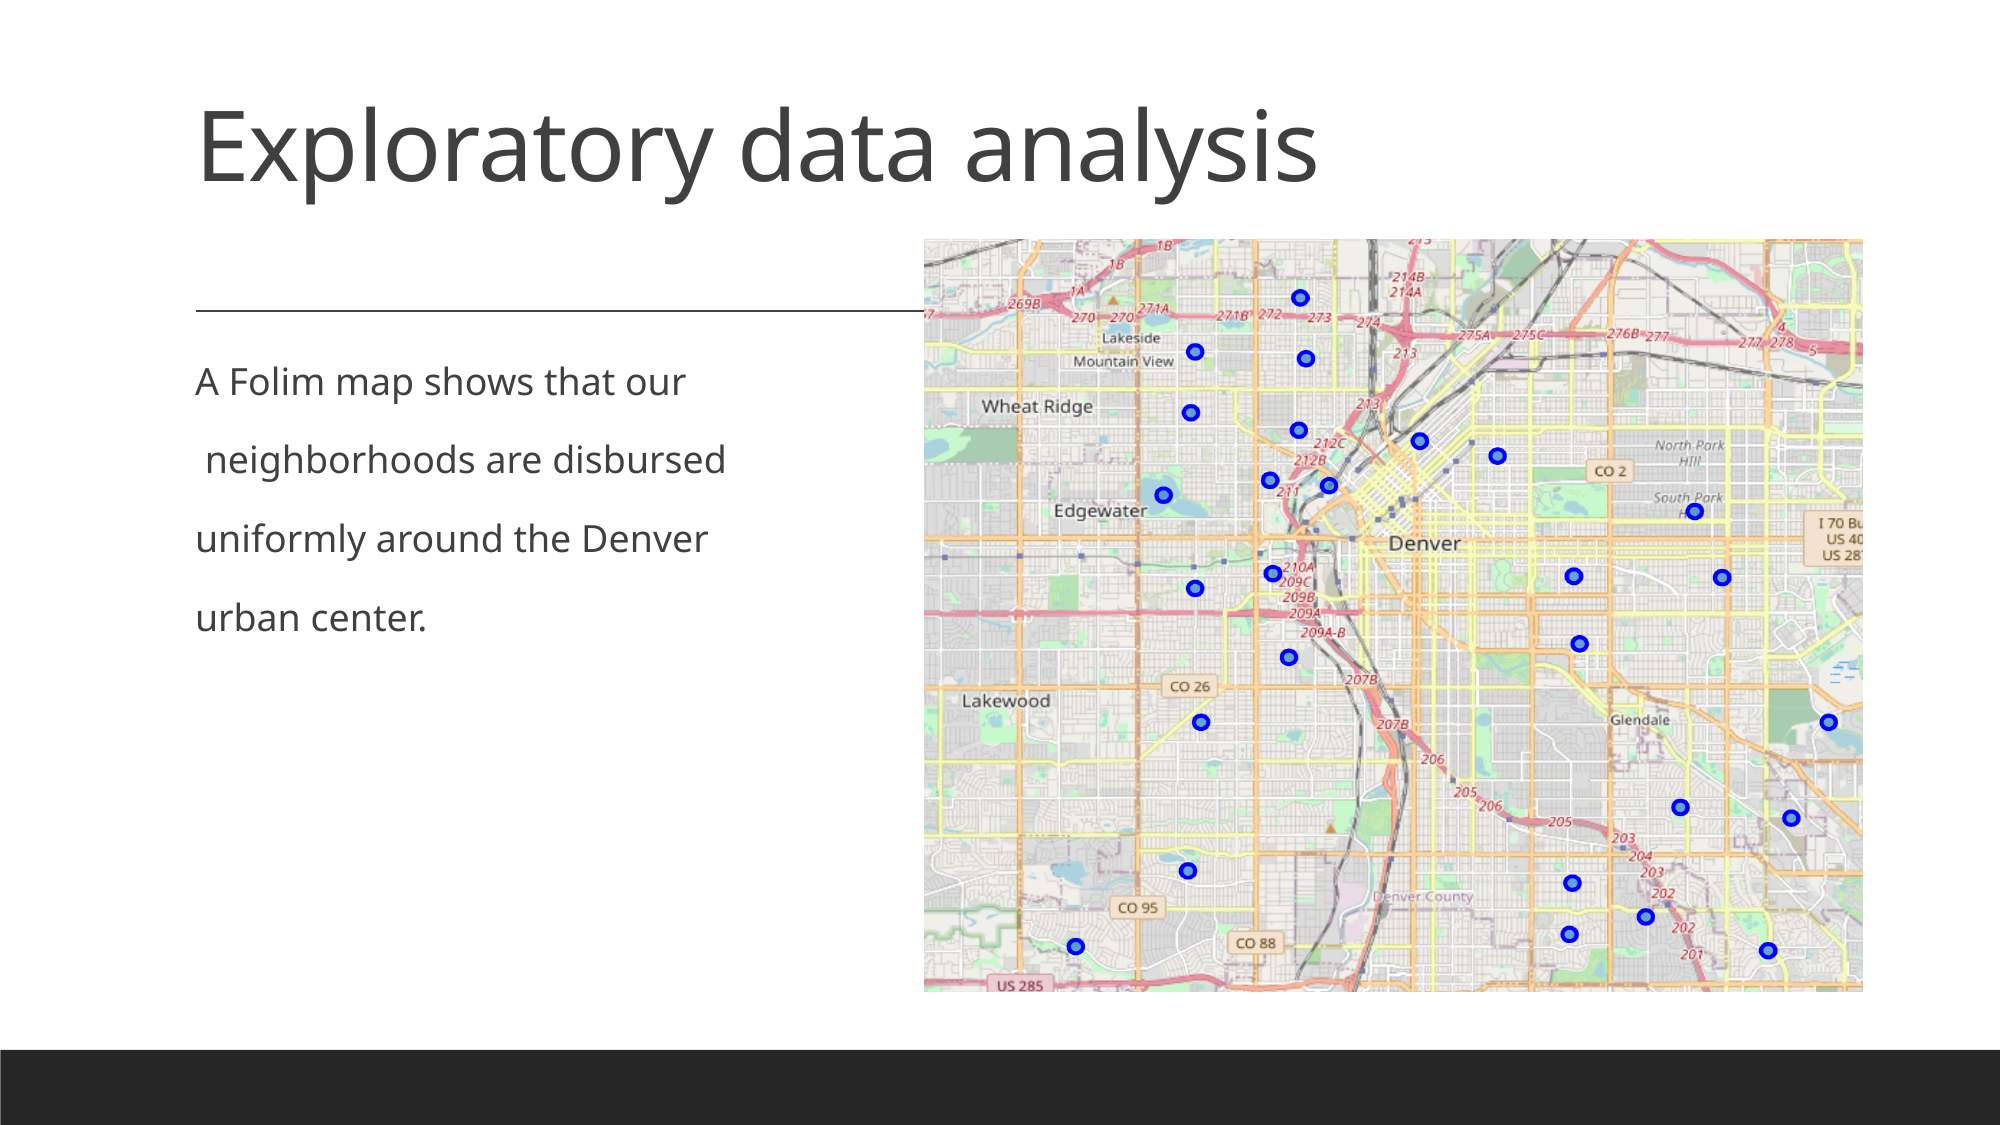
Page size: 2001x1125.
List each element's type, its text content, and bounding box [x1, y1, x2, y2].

list A Folim map shows that our neighborhoods are disbursed uniformly around the Denver urban center. [180, 345, 920, 963]
picture [923, 238, 1863, 993]
title Exploratory data analysis [180, 47, 1830, 211]
